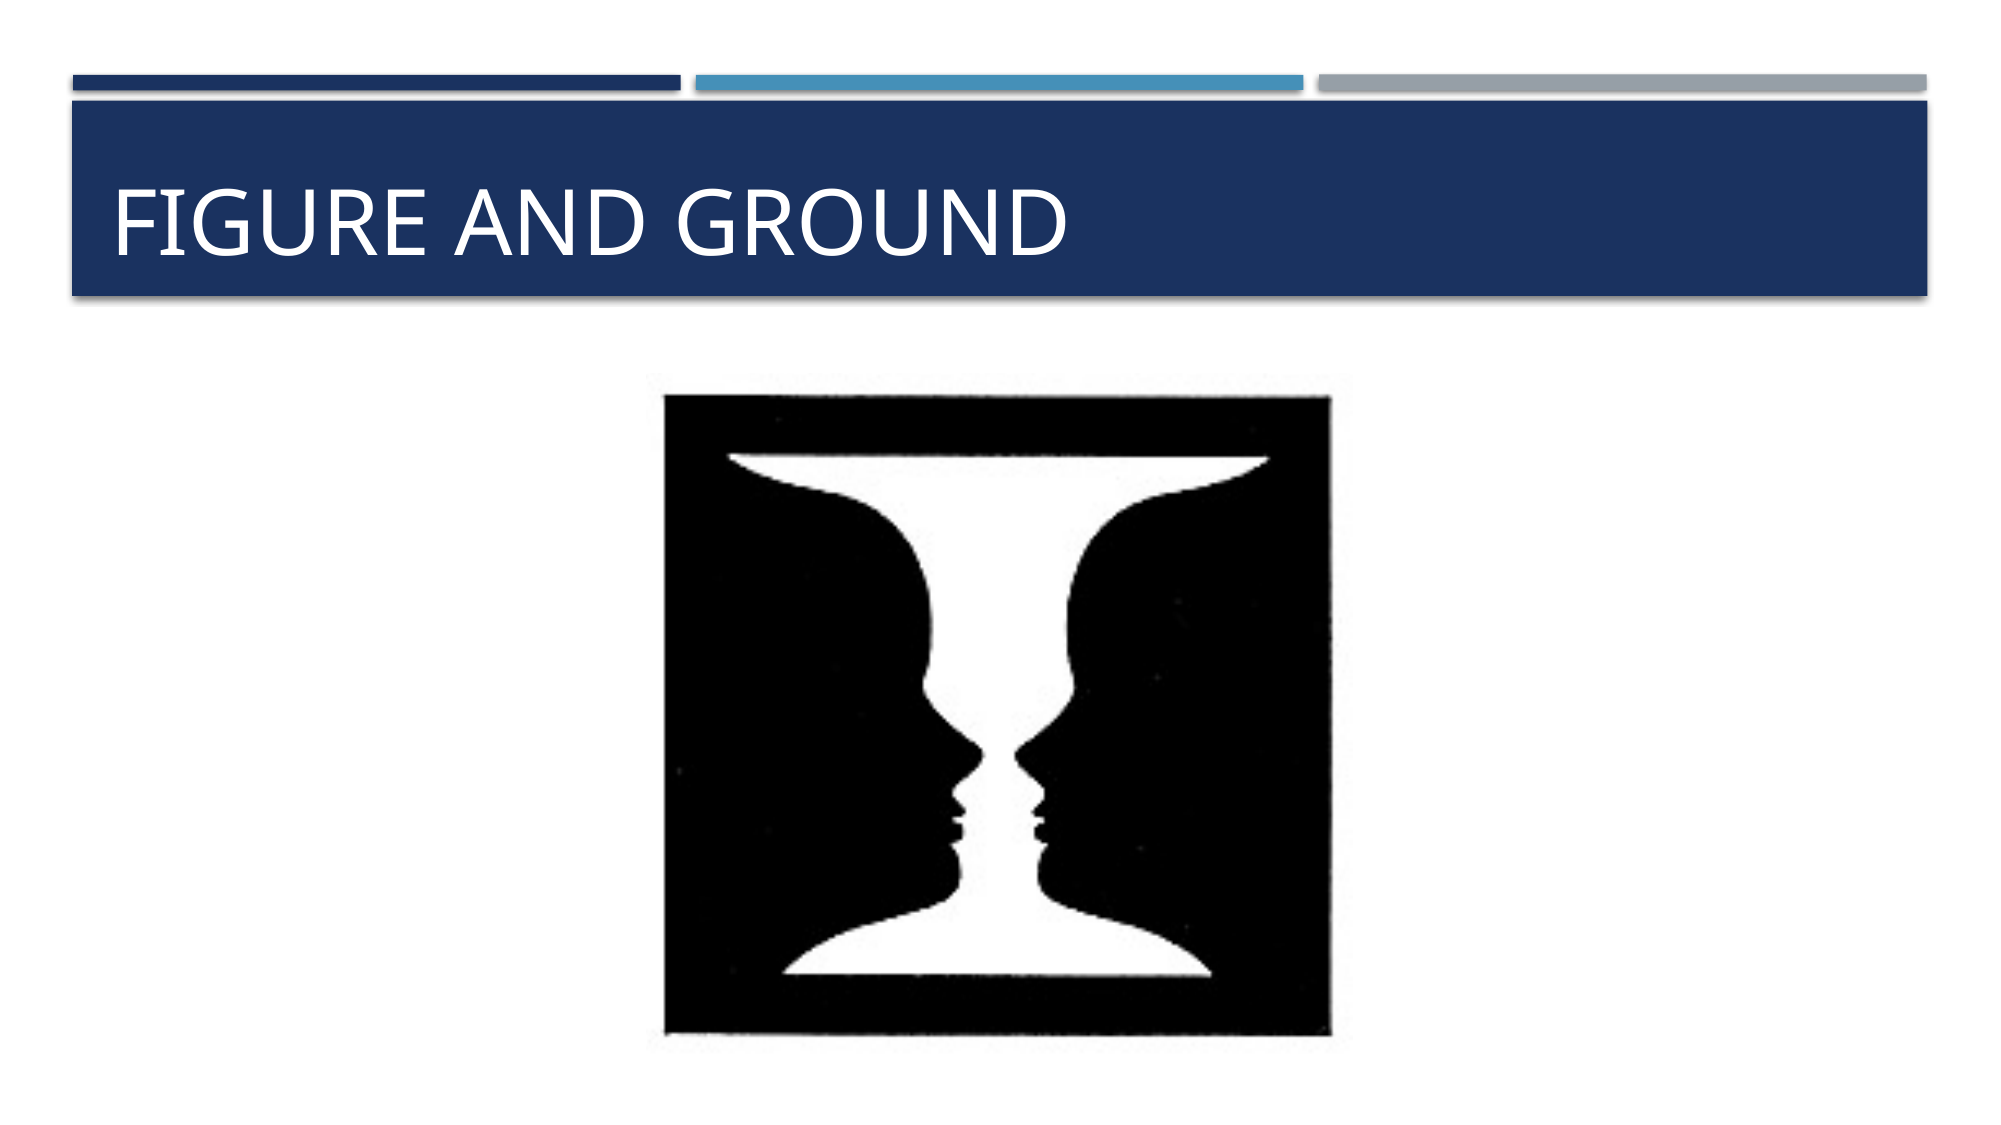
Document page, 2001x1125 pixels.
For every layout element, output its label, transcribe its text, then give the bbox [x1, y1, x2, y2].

title Figure and ground [95, 115, 1905, 282]
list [646, 372, 1354, 1057]
